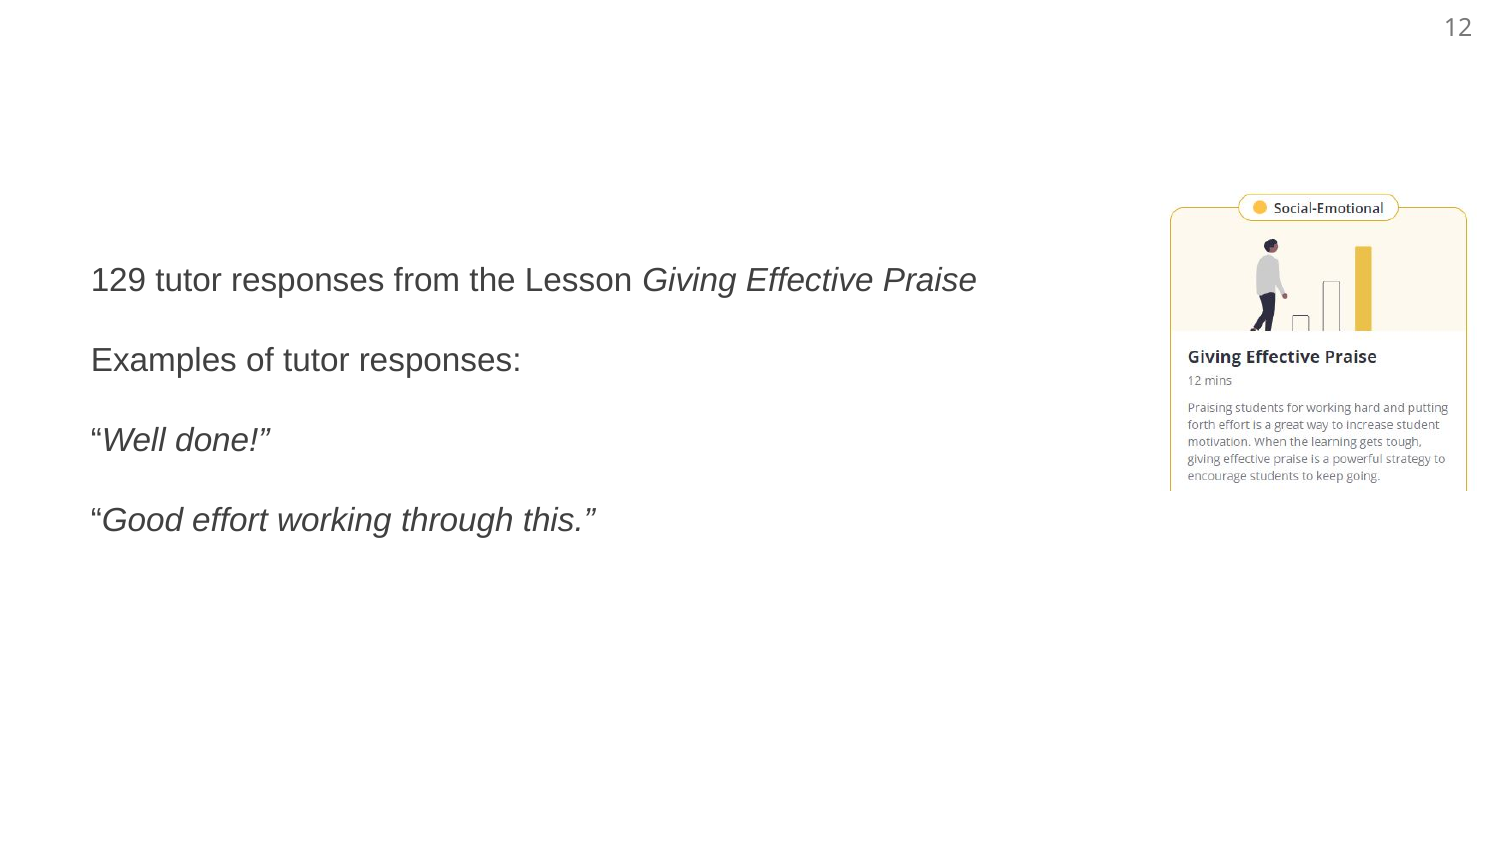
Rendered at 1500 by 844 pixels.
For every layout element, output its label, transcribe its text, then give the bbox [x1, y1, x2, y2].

text_box 129 tutor responses from the Lesson Giving Effective Praise Examples of tutor responses: “Well done!” “Good effort working through this.” [76, 250, 1358, 665]
picture [1161, 188, 1477, 492]
slide_number 12 [1149, 5, 1488, 51]
